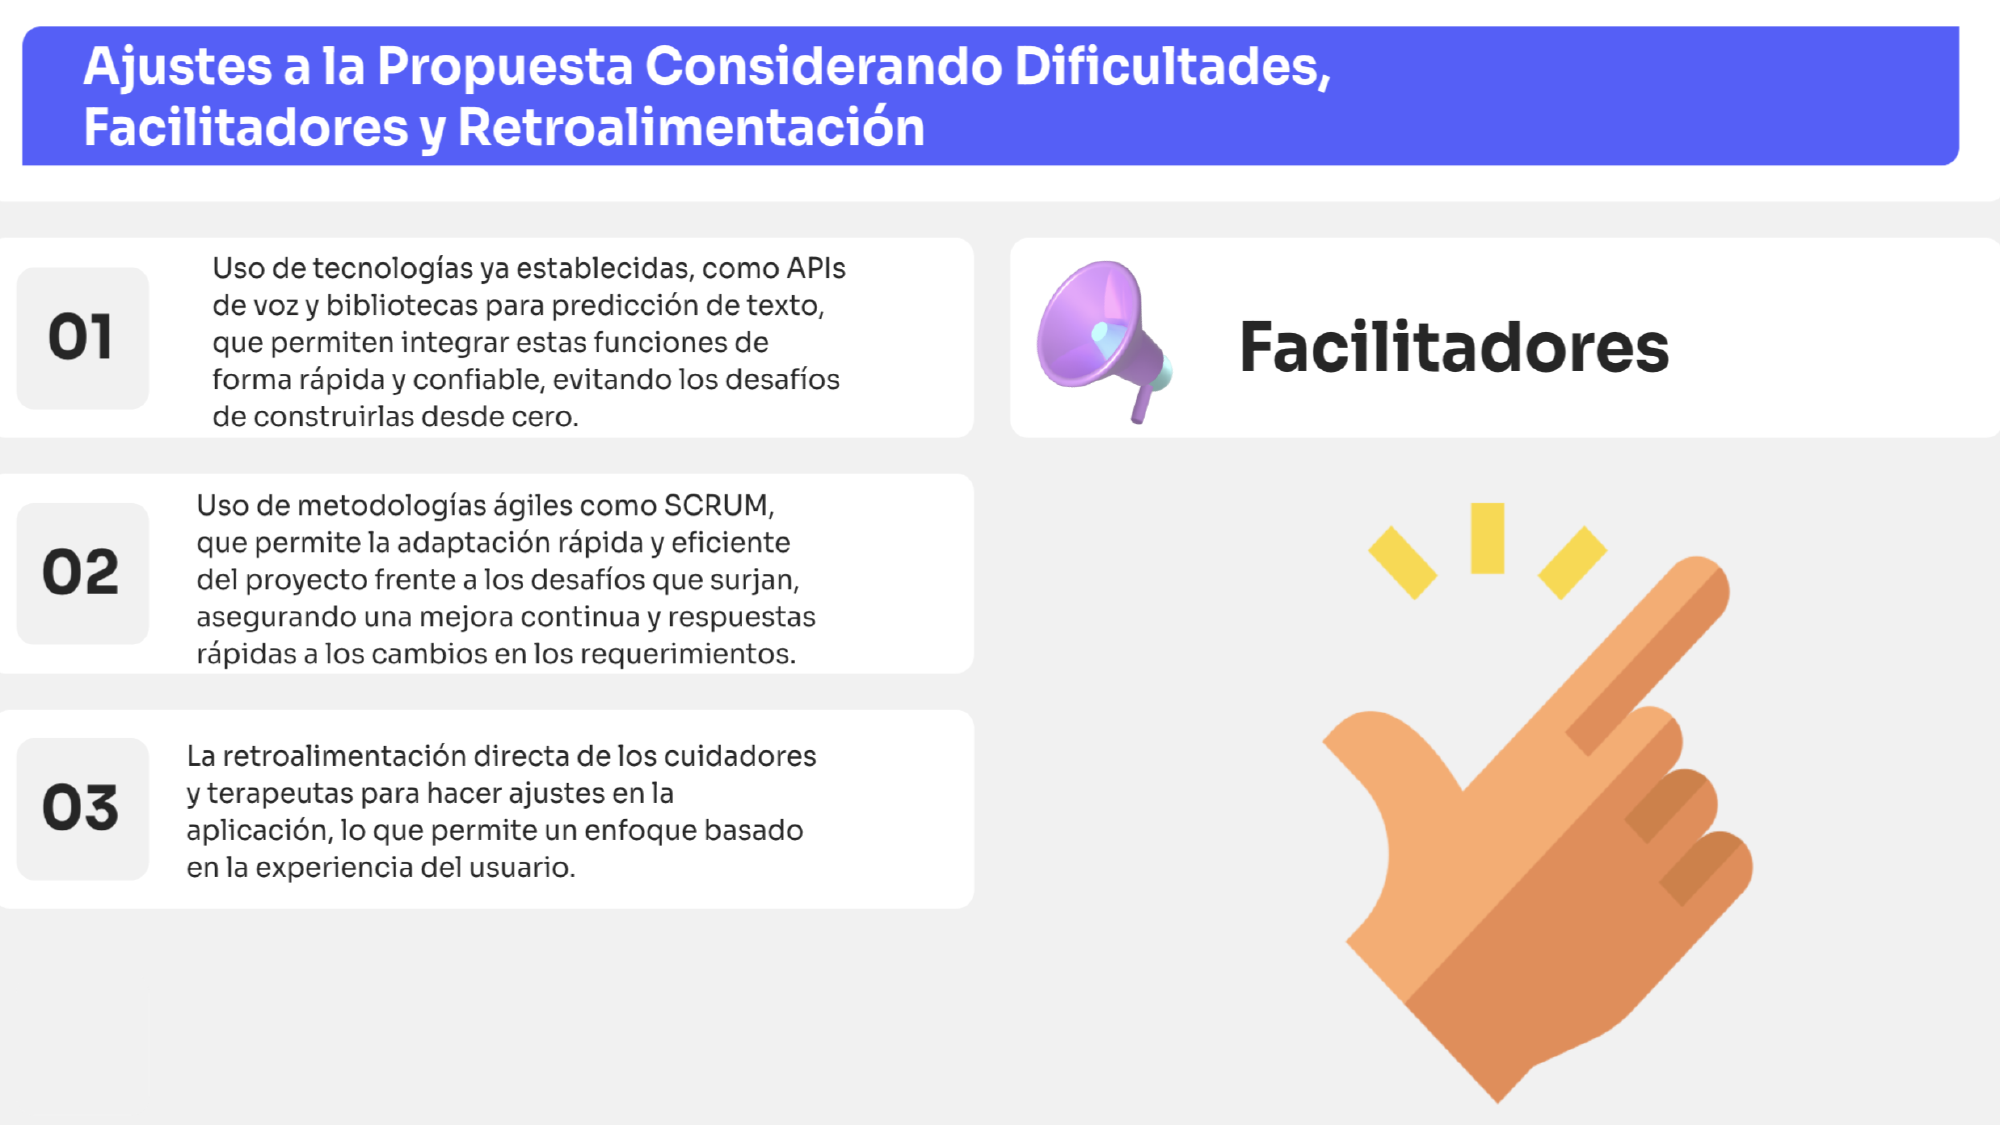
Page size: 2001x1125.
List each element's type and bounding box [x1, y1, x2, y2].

list [0, 0, 2000, 1125]
